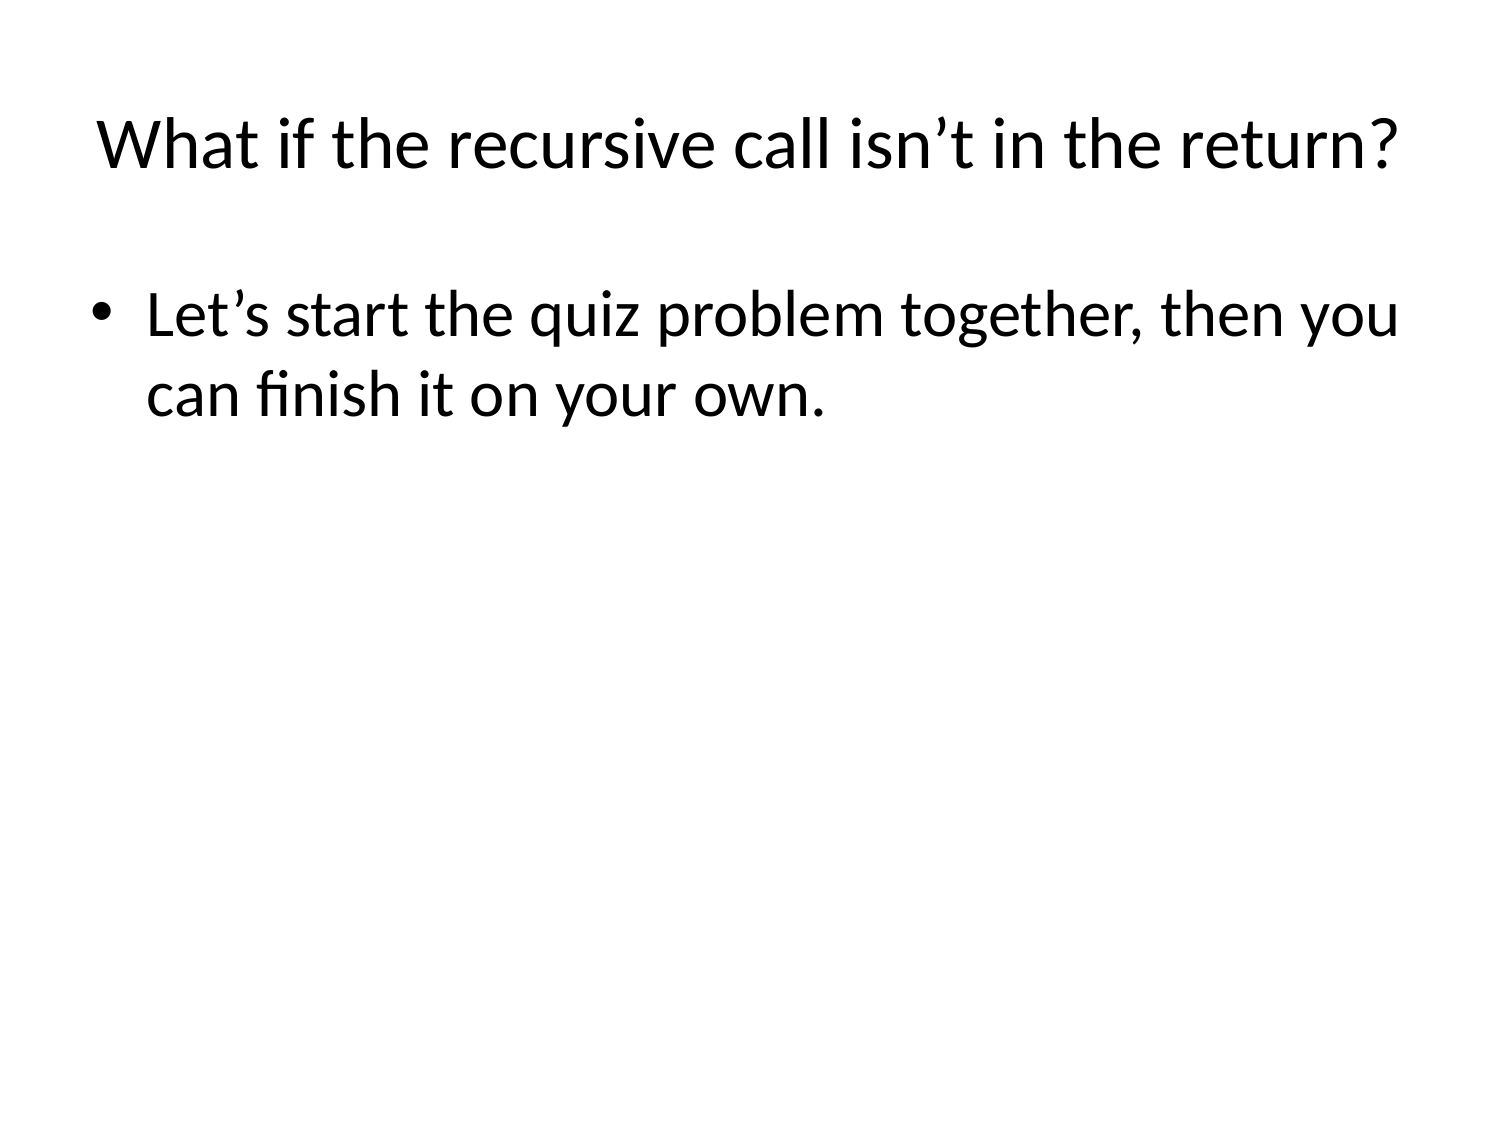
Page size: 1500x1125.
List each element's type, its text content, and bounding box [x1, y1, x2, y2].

title What if the recursive call isn’t in the return? [75, 45, 1425, 233]
list Let’s start the quiz problem together, then you can finish it on your own. [75, 262, 1425, 1005]
